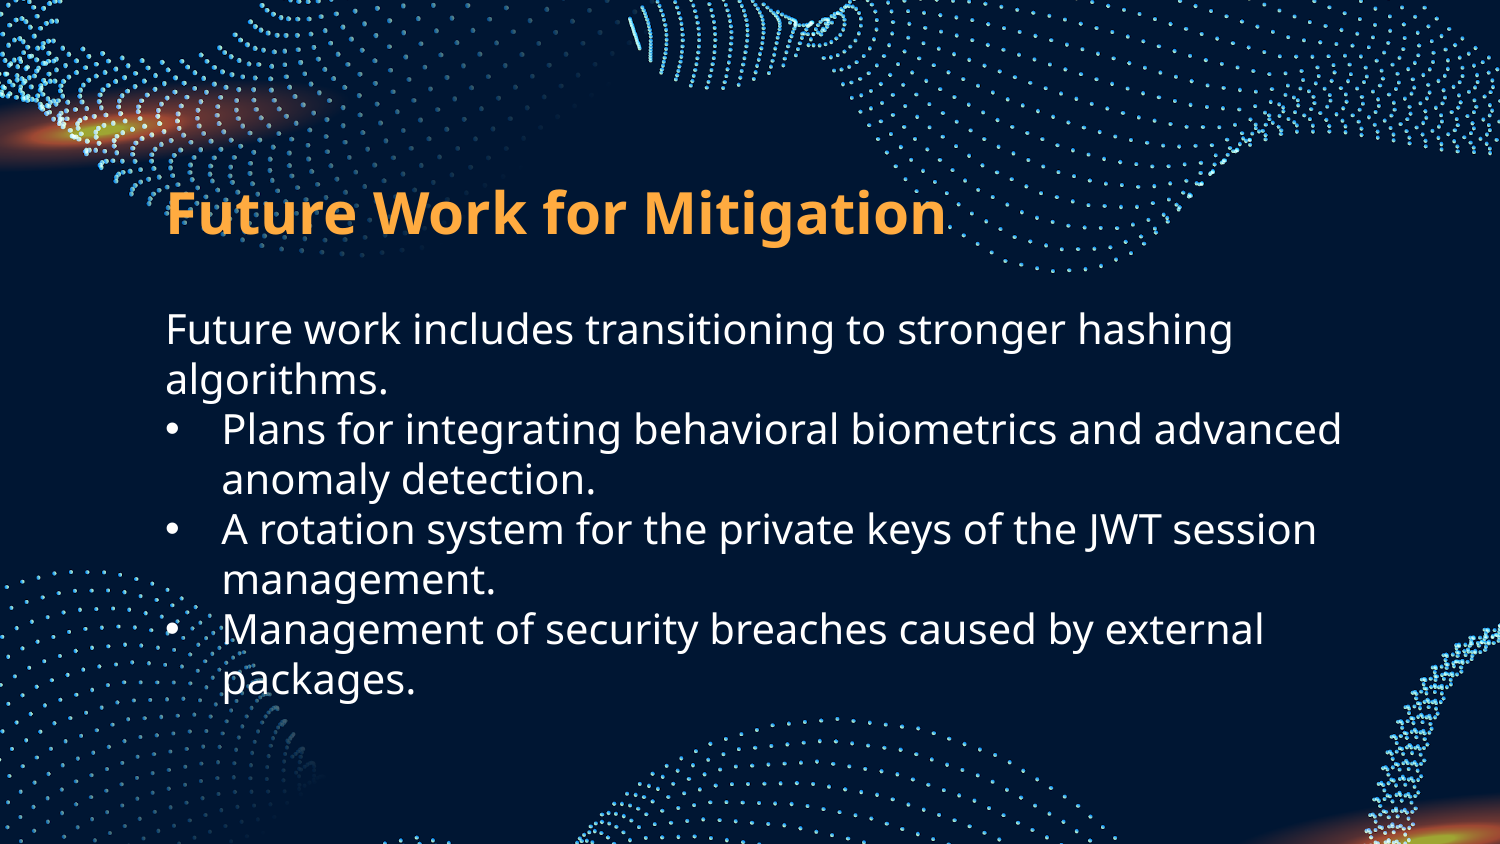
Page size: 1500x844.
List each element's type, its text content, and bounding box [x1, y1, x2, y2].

text_box Future work includes transitioning to stronger hashing algorithms. Plans for integrating behavioral biometrics and advanced anomaly detection. A rotation system for the private keys of the JWT session management. Management of security breaches caused by external packages. [149, 295, 1363, 711]
text_box Future Work for Mitigation [149, 168, 1350, 254]
